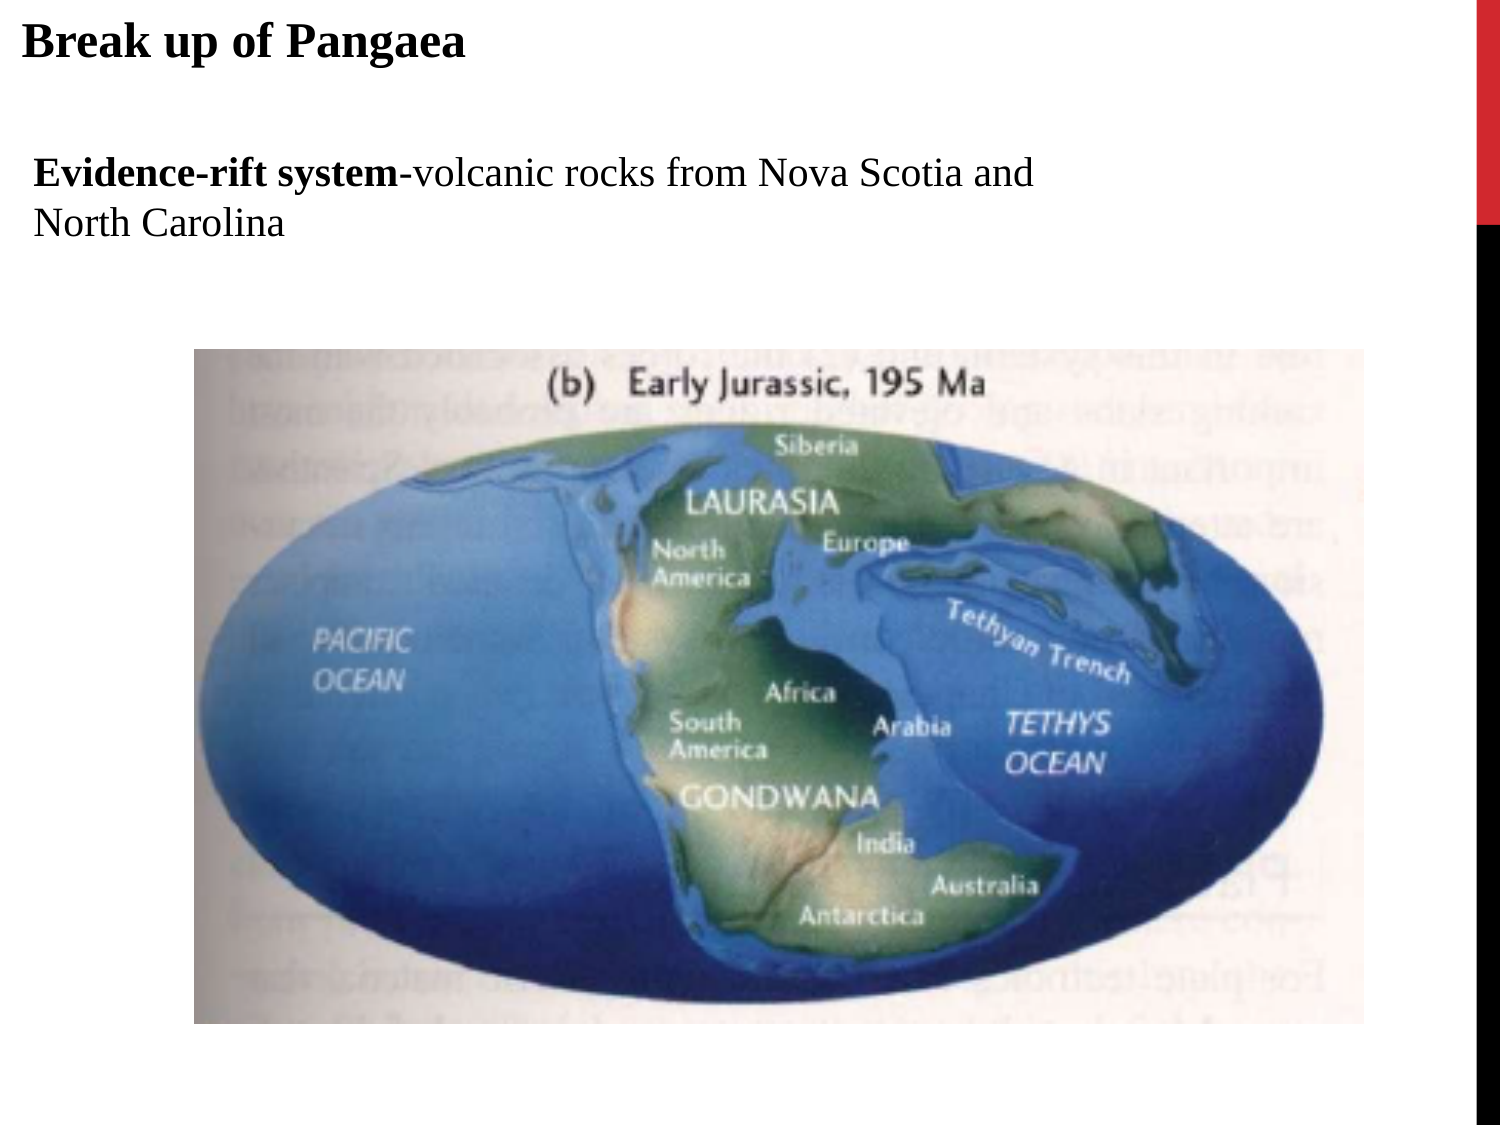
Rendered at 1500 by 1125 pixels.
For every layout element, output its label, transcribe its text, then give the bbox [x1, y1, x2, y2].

text_box Evidence-rift system-volcanic rocks from Nova Scotia and North Carolina [18, 137, 1134, 252]
picture [194, 349, 1364, 1024]
text_box Break up of Pangaea [6, 0, 556, 75]
